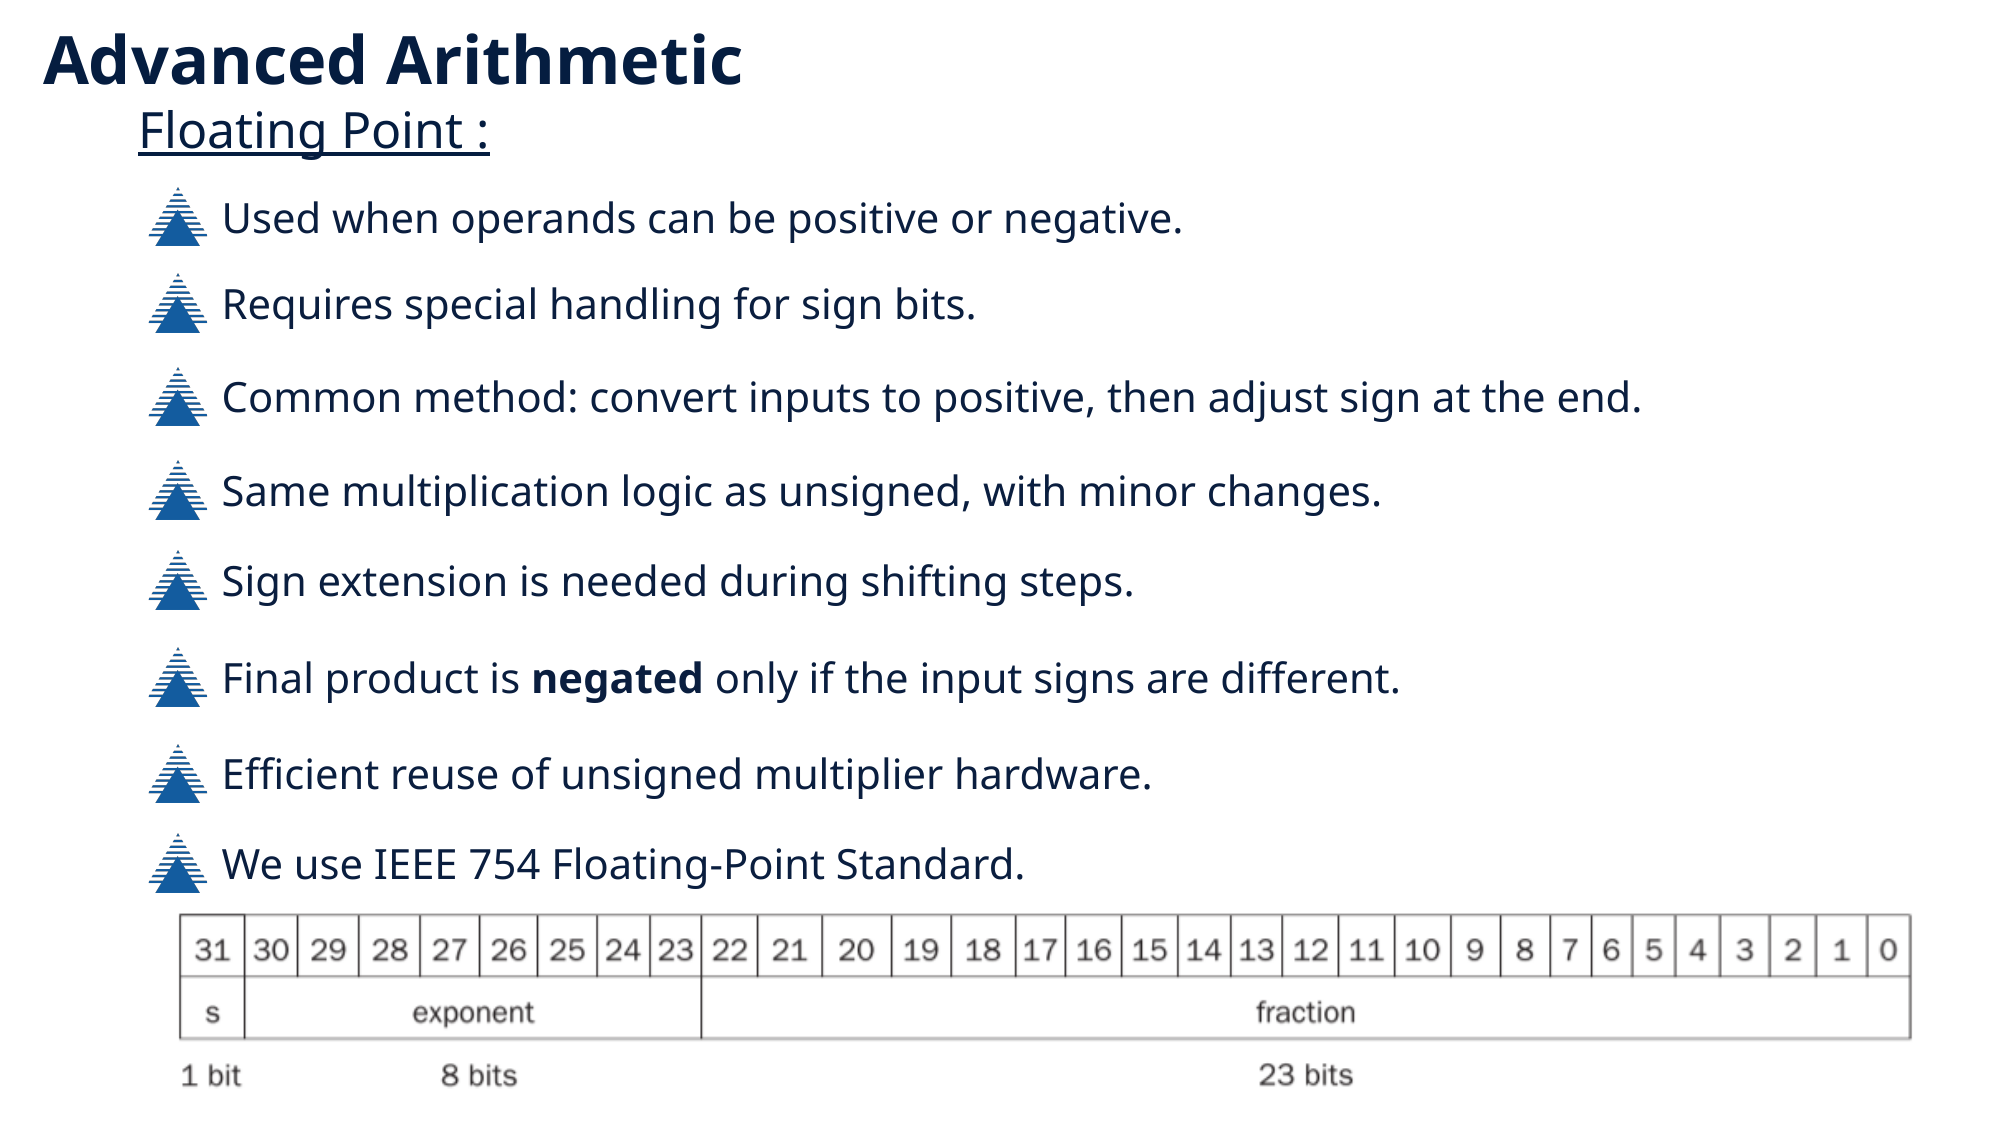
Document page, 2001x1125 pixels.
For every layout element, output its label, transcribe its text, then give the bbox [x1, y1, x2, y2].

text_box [148, 363, 2000, 430]
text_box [148, 183, 2000, 251]
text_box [148, 546, 2000, 614]
text_box Floating Point : [123, 97, 1596, 184]
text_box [148, 830, 2000, 897]
picture [163, 899, 1927, 1102]
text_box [148, 643, 2000, 711]
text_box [148, 269, 2000, 337]
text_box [148, 456, 2000, 524]
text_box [148, 740, 2000, 807]
text_box Advanced Arithmetic [28, 10, 1229, 105]
